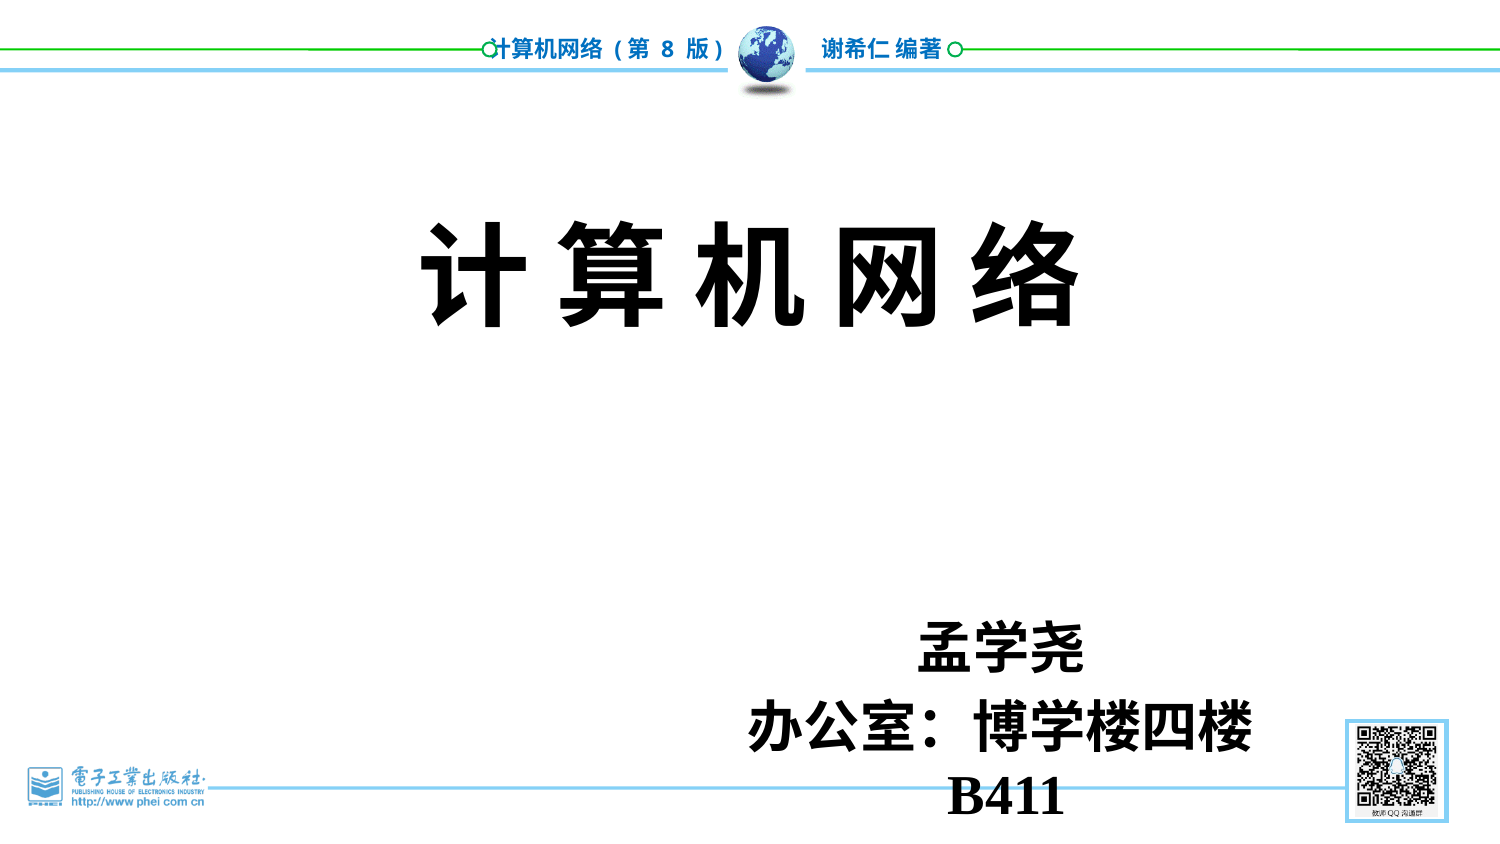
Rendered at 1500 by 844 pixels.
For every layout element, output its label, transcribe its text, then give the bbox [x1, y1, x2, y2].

picture [736, 24, 796, 84]
subtitle 孟学尧 办公室：博学楼四楼B411 [677, 527, 1338, 637]
picture [1355, 724, 1438, 817]
title 计 算 机 网 络 [232, 84, 1268, 347]
picture [23, 764, 208, 809]
